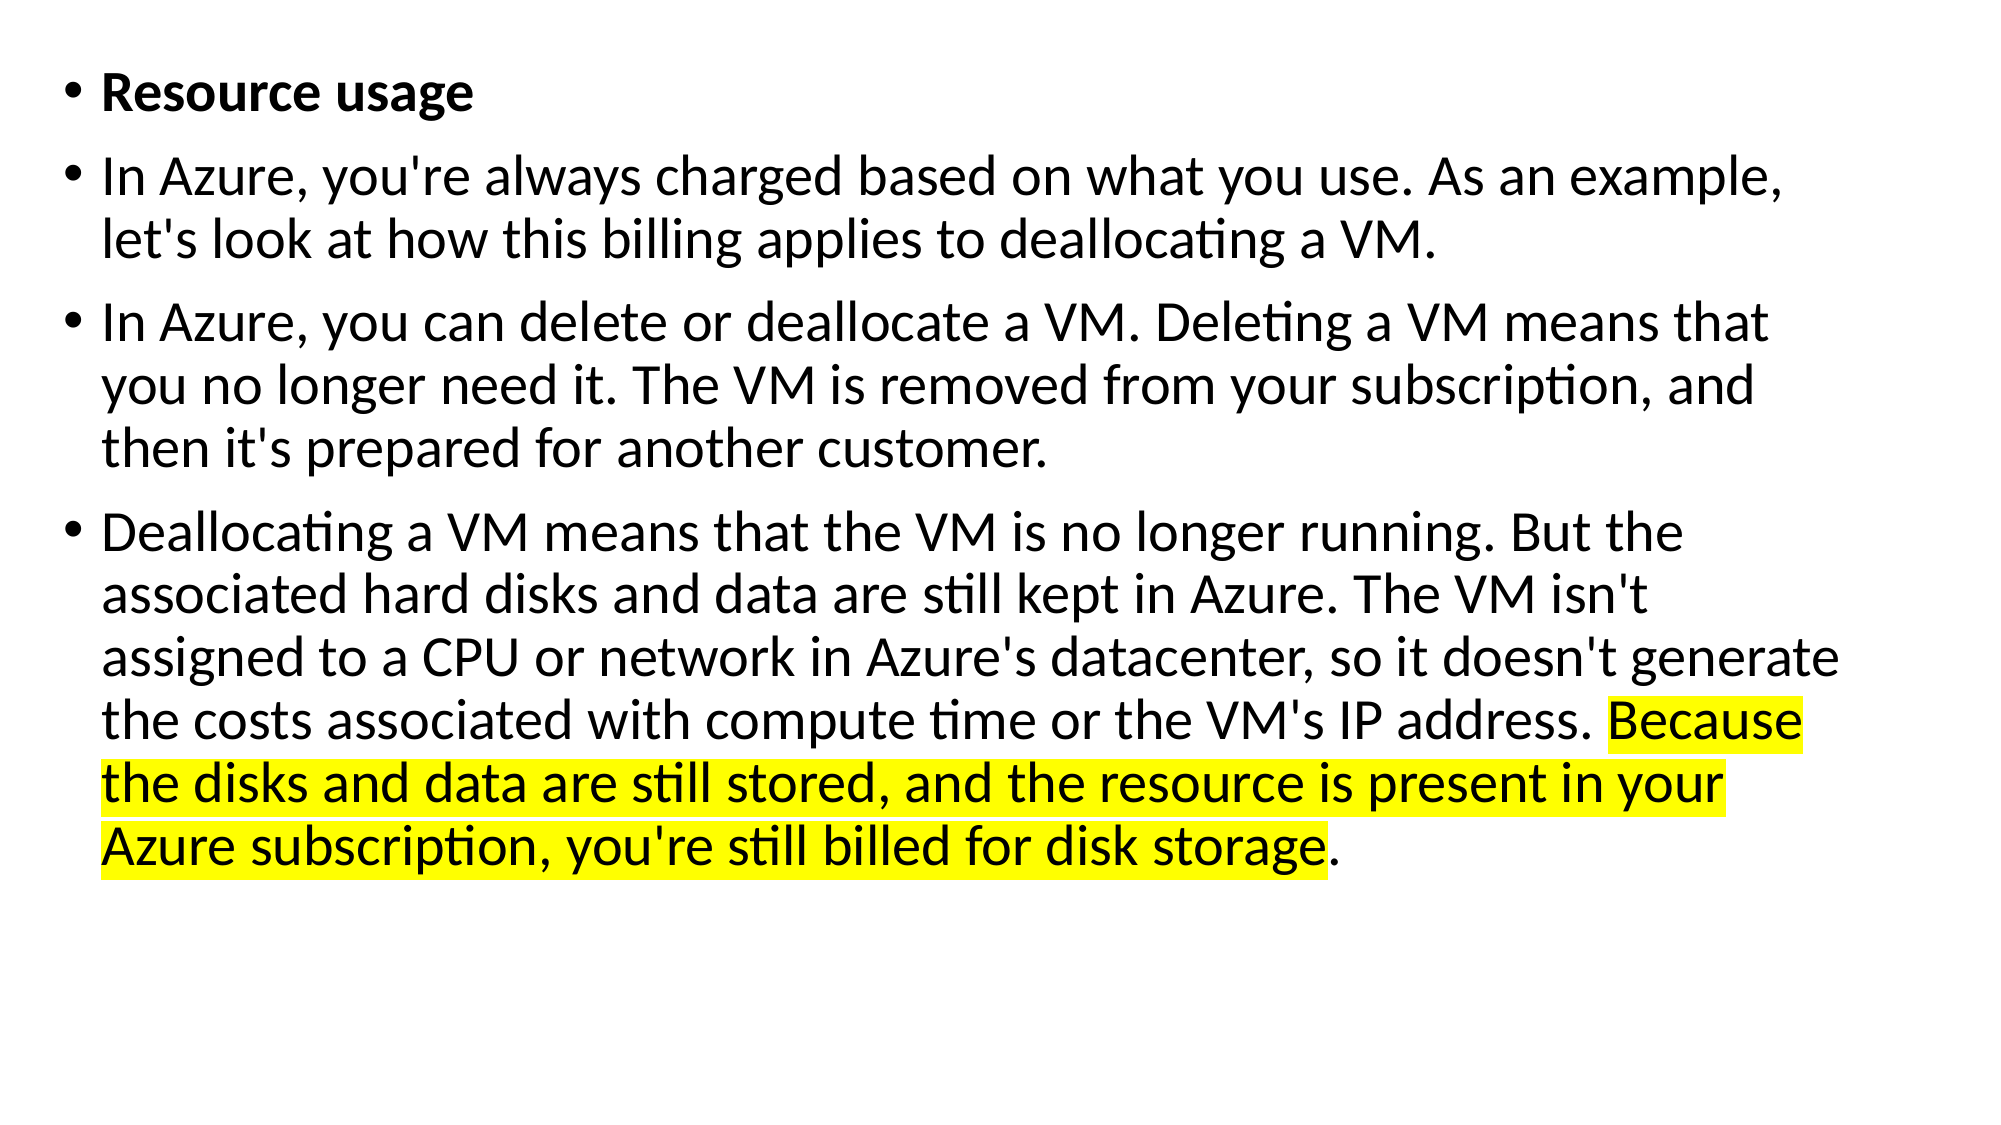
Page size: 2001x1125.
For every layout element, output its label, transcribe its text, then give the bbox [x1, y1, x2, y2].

list Resource usage In Azure, you're always charged based on what you use. As an example, let's look at how this billing applies to deallocating a VM. In Azure, you can delete or deallocate a VM. Deleting a VM means that you no longer need it. The VM is removed from your subscription, and then it's prepared for another customer. Deallocating a VM means that the VM is no longer running. But the associated hard disks and data are still kept in Azure. The VM isn't assigned to a CPU or network in Azure's datacenter, so it doesn't generate the costs associated with compute time or the VM's IP address. Because the disks and data are still stored, and the resource is present in your Azure subscription, you're still billed for disk storage. [48, 53, 1863, 1014]
